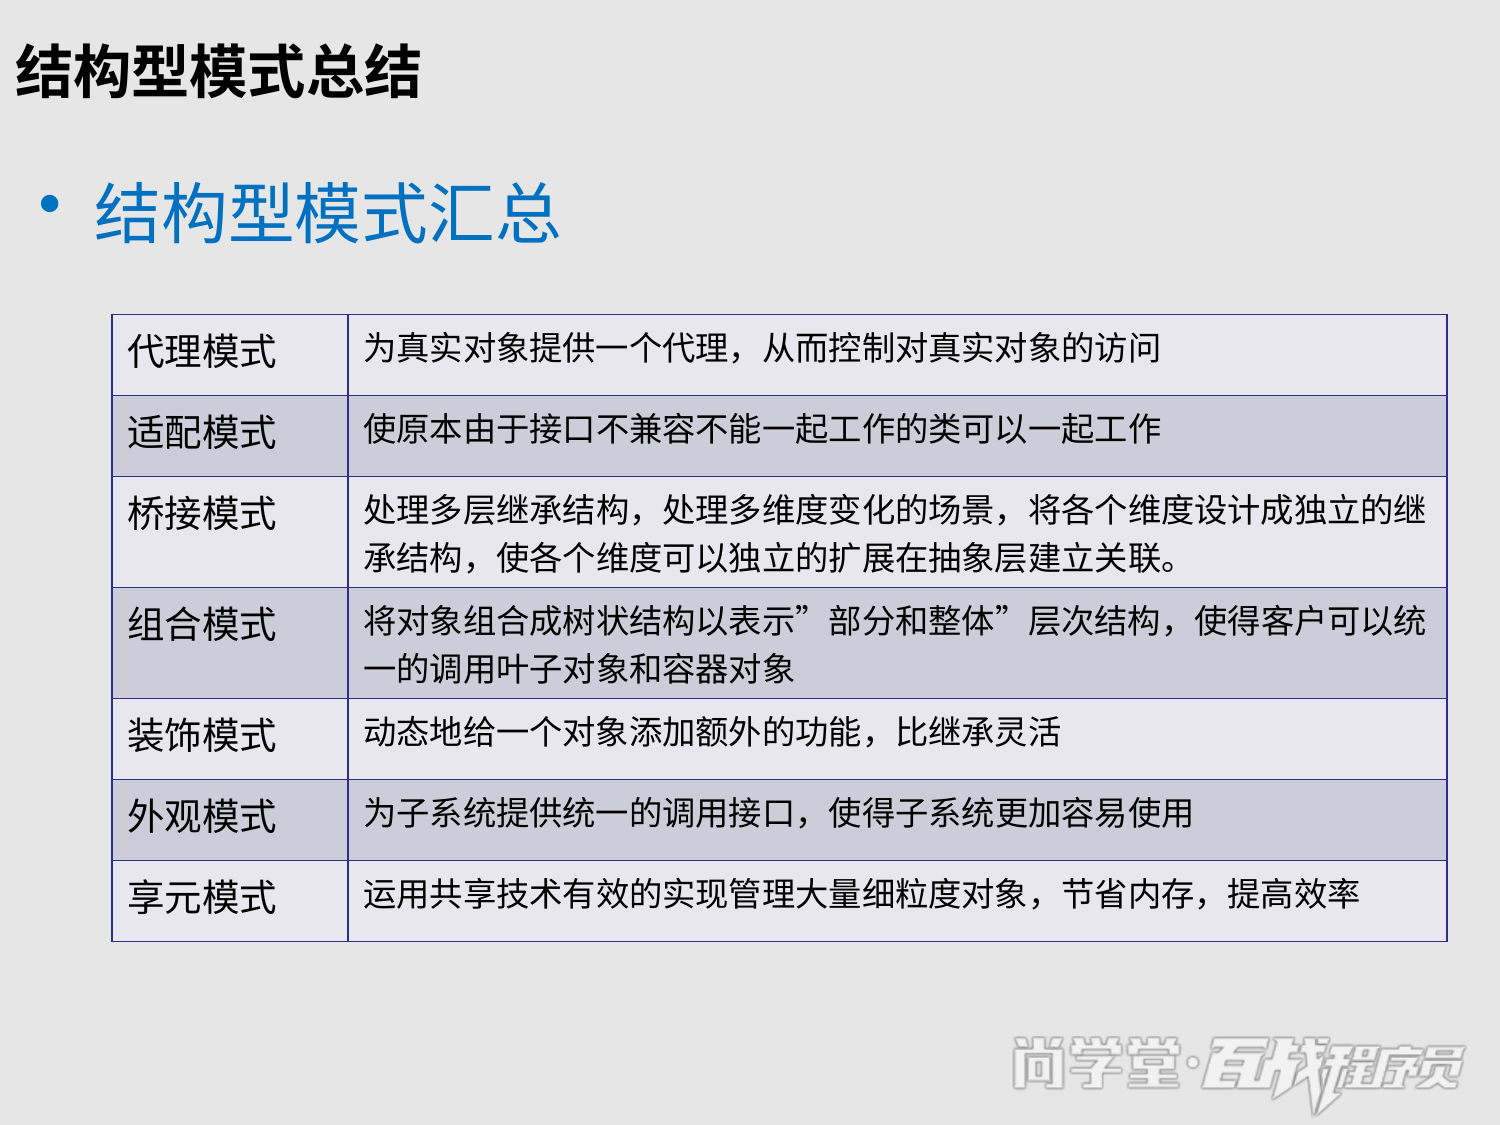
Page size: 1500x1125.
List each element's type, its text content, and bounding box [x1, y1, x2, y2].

table_cell 享元模式 [113, 861, 347, 941]
table_cell 装饰模式 [113, 699, 347, 779]
table_cell 适配模式 [113, 396, 347, 476]
table_header 代理模式 [113, 315, 347, 395]
table_header 为真实对象提供一个代理，从而控制对真实对象的访问 [349, 315, 1446, 395]
table_cell 外观模式 [113, 780, 347, 860]
title 结构型模式总结 [0, 0, 1164, 141]
table_cell 运用共享技术有效的实现管理大量细粒度对象，节省内存，提高效率 [349, 861, 1446, 941]
picture [1012, 1036, 1467, 1119]
list 结构型模式汇总 [23, 164, 1465, 997]
table_cell 使原本由于接口不兼容不能一起工作的类可以一起工作 [349, 396, 1446, 476]
table_cell 处理多层继承结构，处理多维度变化的场景，将各个维度设计成独立的继承结构，使各个维度可以独立的扩展在抽象层建立关联。 [349, 477, 1446, 587]
table_cell 桥接模式 [113, 477, 347, 587]
table_cell 将对象组合成树状结构以表示”部分和整体”层次结构，使得客户可以统一的调用叶子对象和容器对象 [349, 588, 1446, 698]
table_cell 组合模式 [113, 588, 347, 698]
table_cell 动态地给一个对象添加额外的功能，比继承灵活 [349, 699, 1446, 779]
table_cell 为子系统提供统一的调用接口，使得子系统更加容易使用 [349, 780, 1446, 860]
